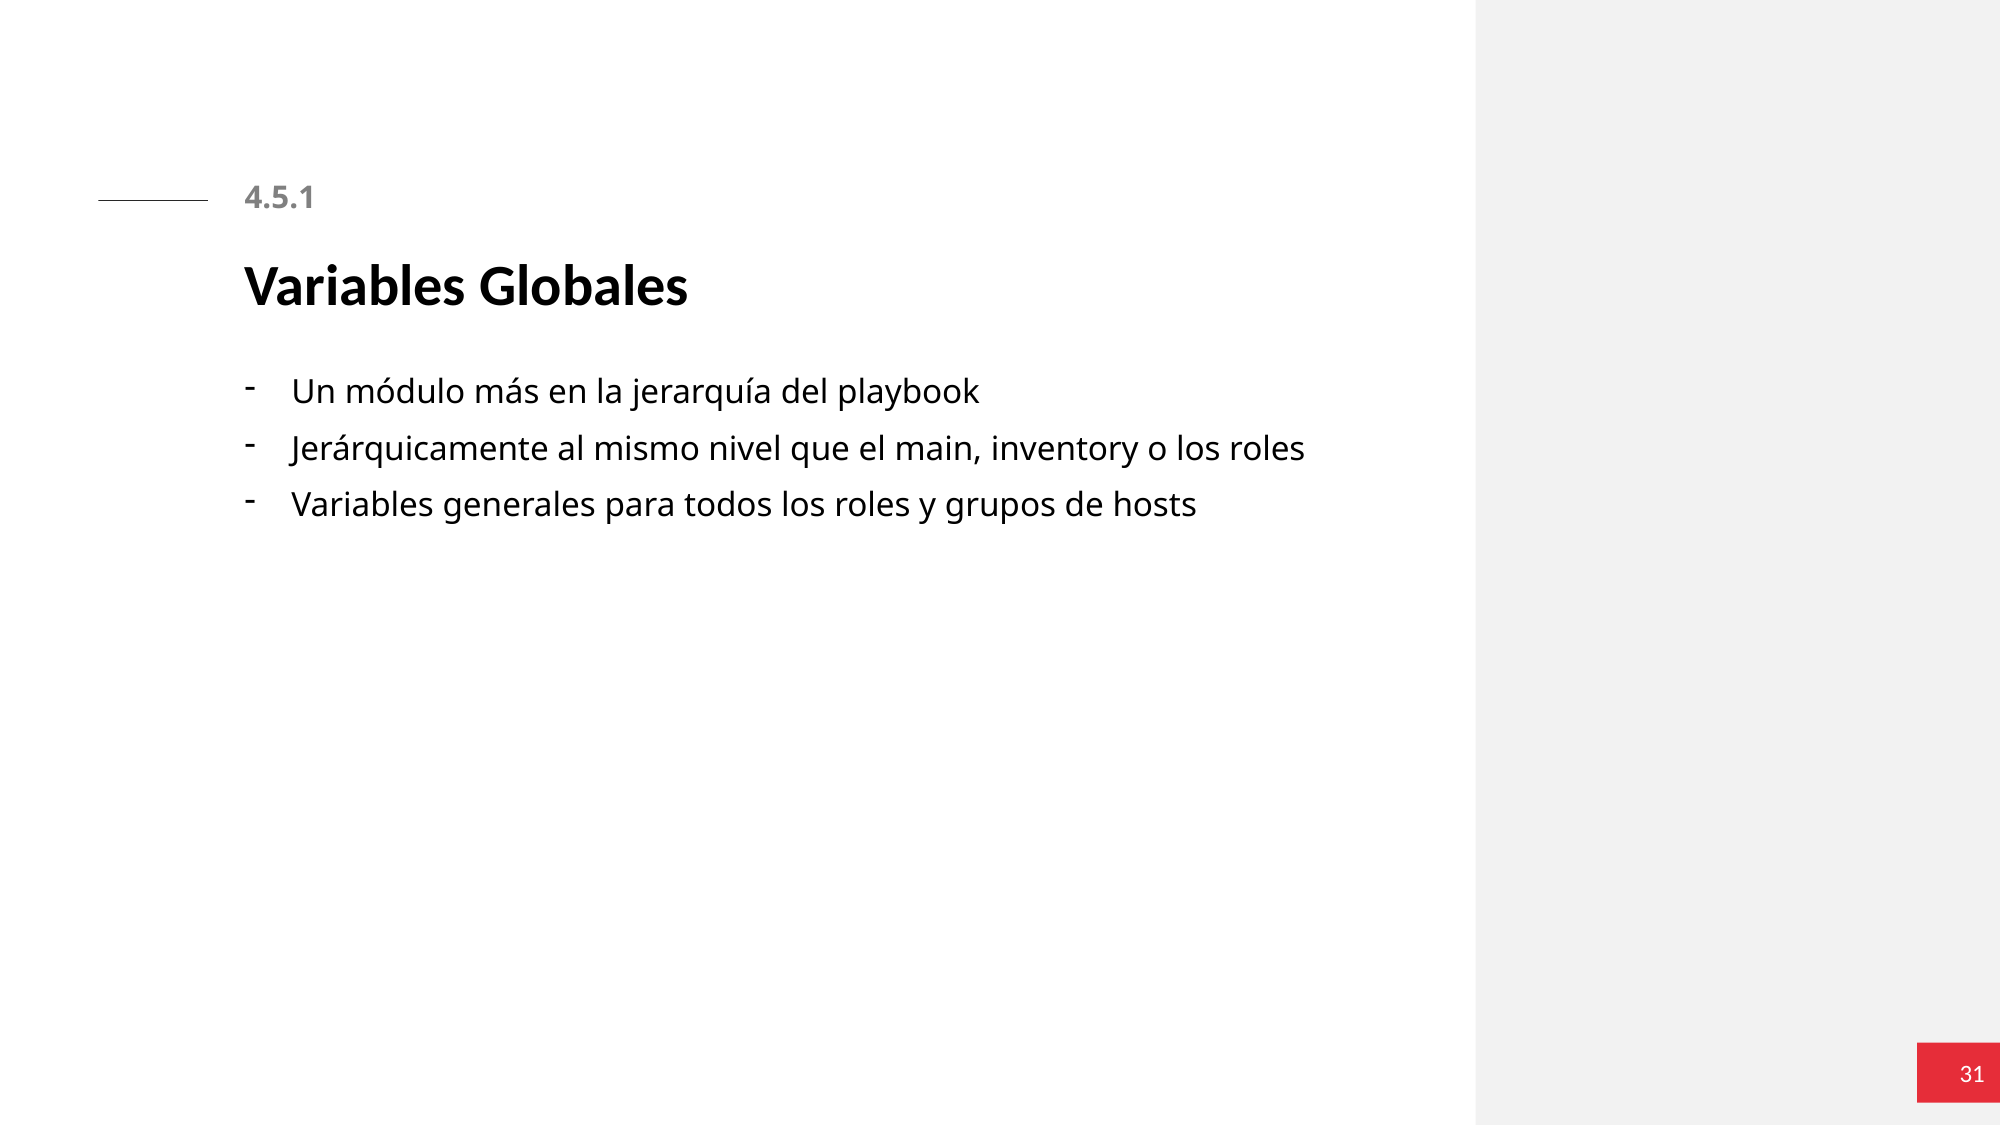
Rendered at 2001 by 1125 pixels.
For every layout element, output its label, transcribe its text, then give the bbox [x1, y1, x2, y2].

list 4.5.1 [229, 174, 607, 224]
list Un módulo más en la jerarquía del playbook Jerárquicamente al mismo nivel que el main, inventory o los roles Variables generales para todos los roles y grupos de hosts [229, 367, 1360, 1079]
title Variables Globales [229, 241, 1360, 332]
slide_number 31 [1917, 1042, 2000, 1103]
